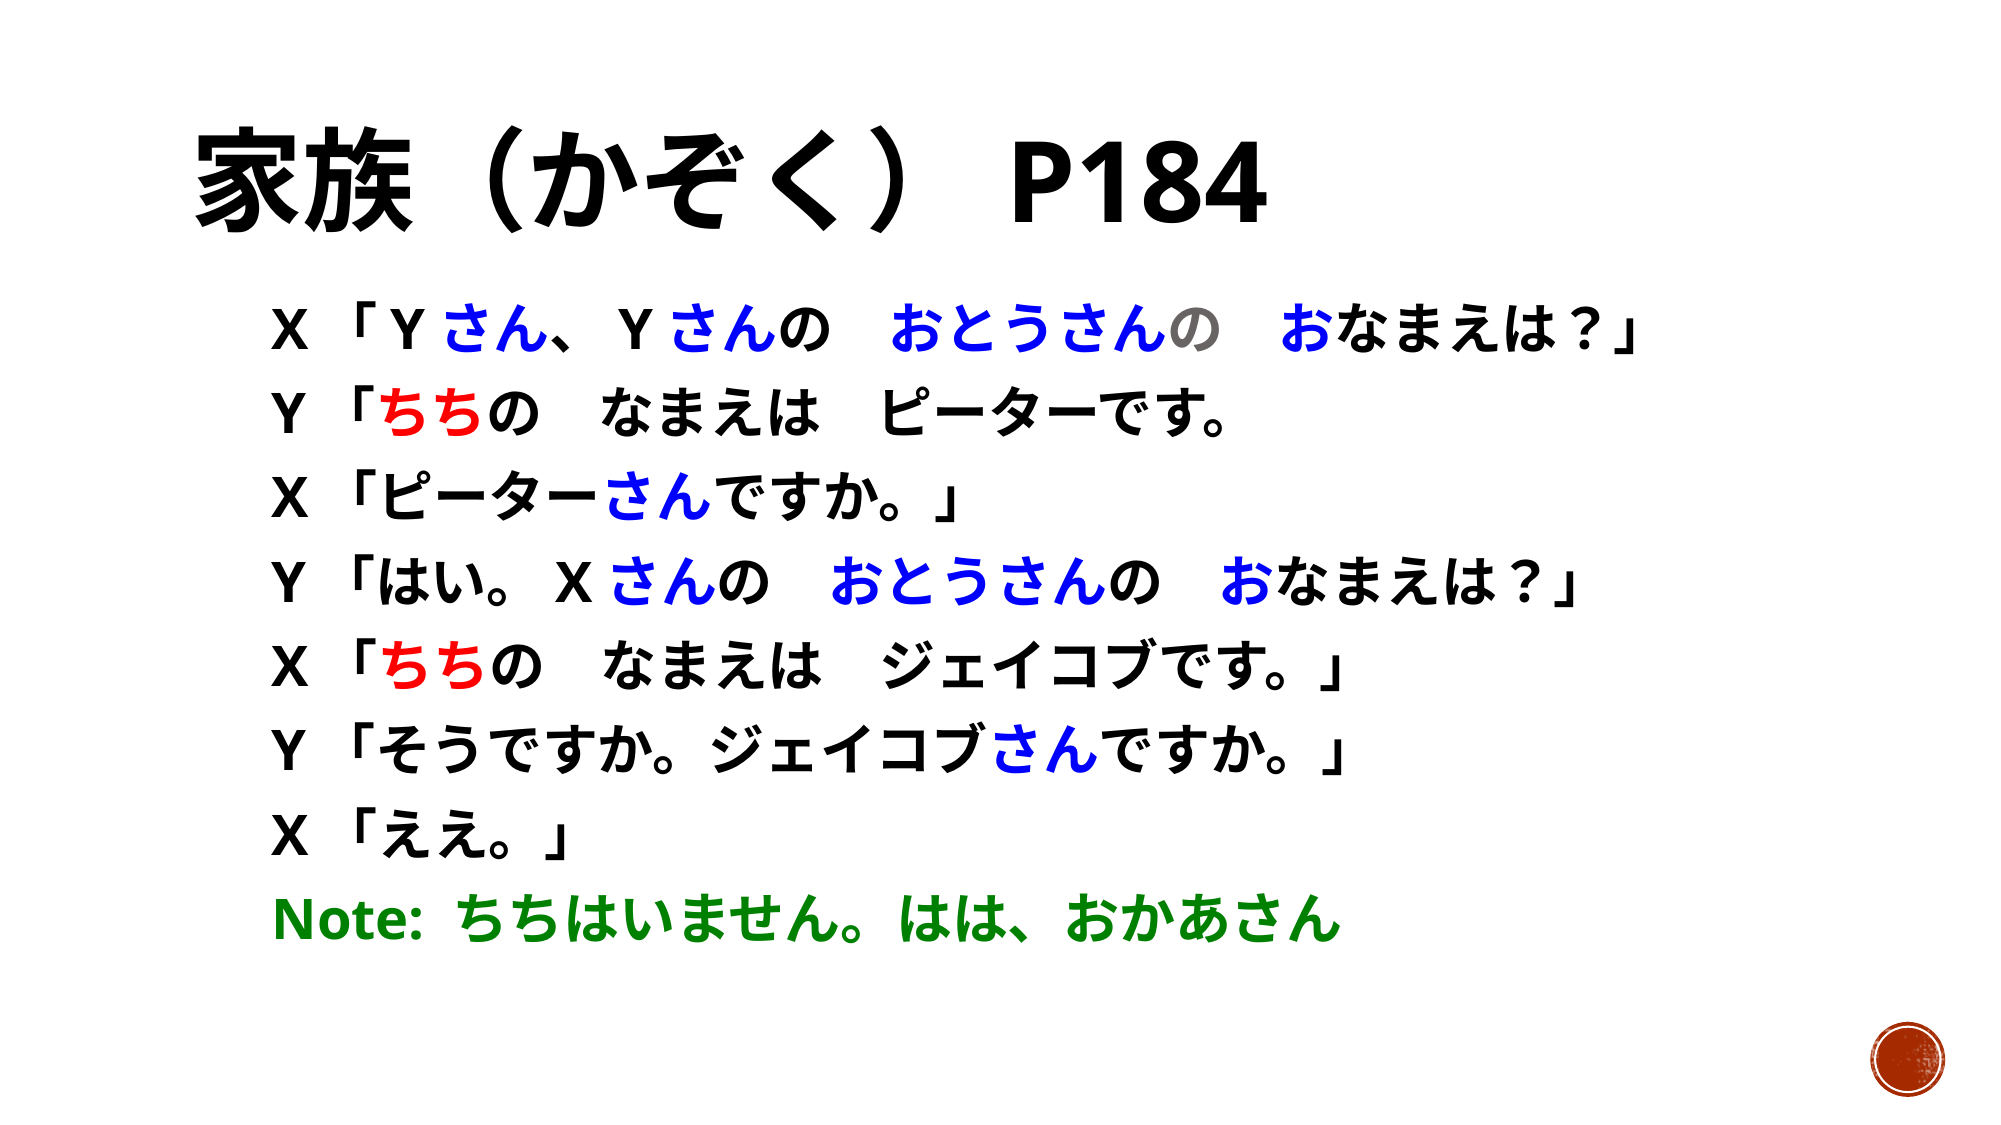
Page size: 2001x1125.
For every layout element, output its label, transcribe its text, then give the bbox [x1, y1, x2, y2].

list X「Yさん、Yさんの おとうさんの おなまえは？」 Y「ちちの なまえは ピーターです。 X「ピーターさんですか。」 Y「はい。Xさんの おとうさんの おなまえは？」 X「ちちの なまえは ジェイコブです。」 Y「そうですか。ジェイコブさんですか。」 X「ええ。」 Note: ちちはいません。はは、おかあさん [256, 293, 1725, 1005]
title 家族（かぞく）p184 [175, 79, 1826, 294]
